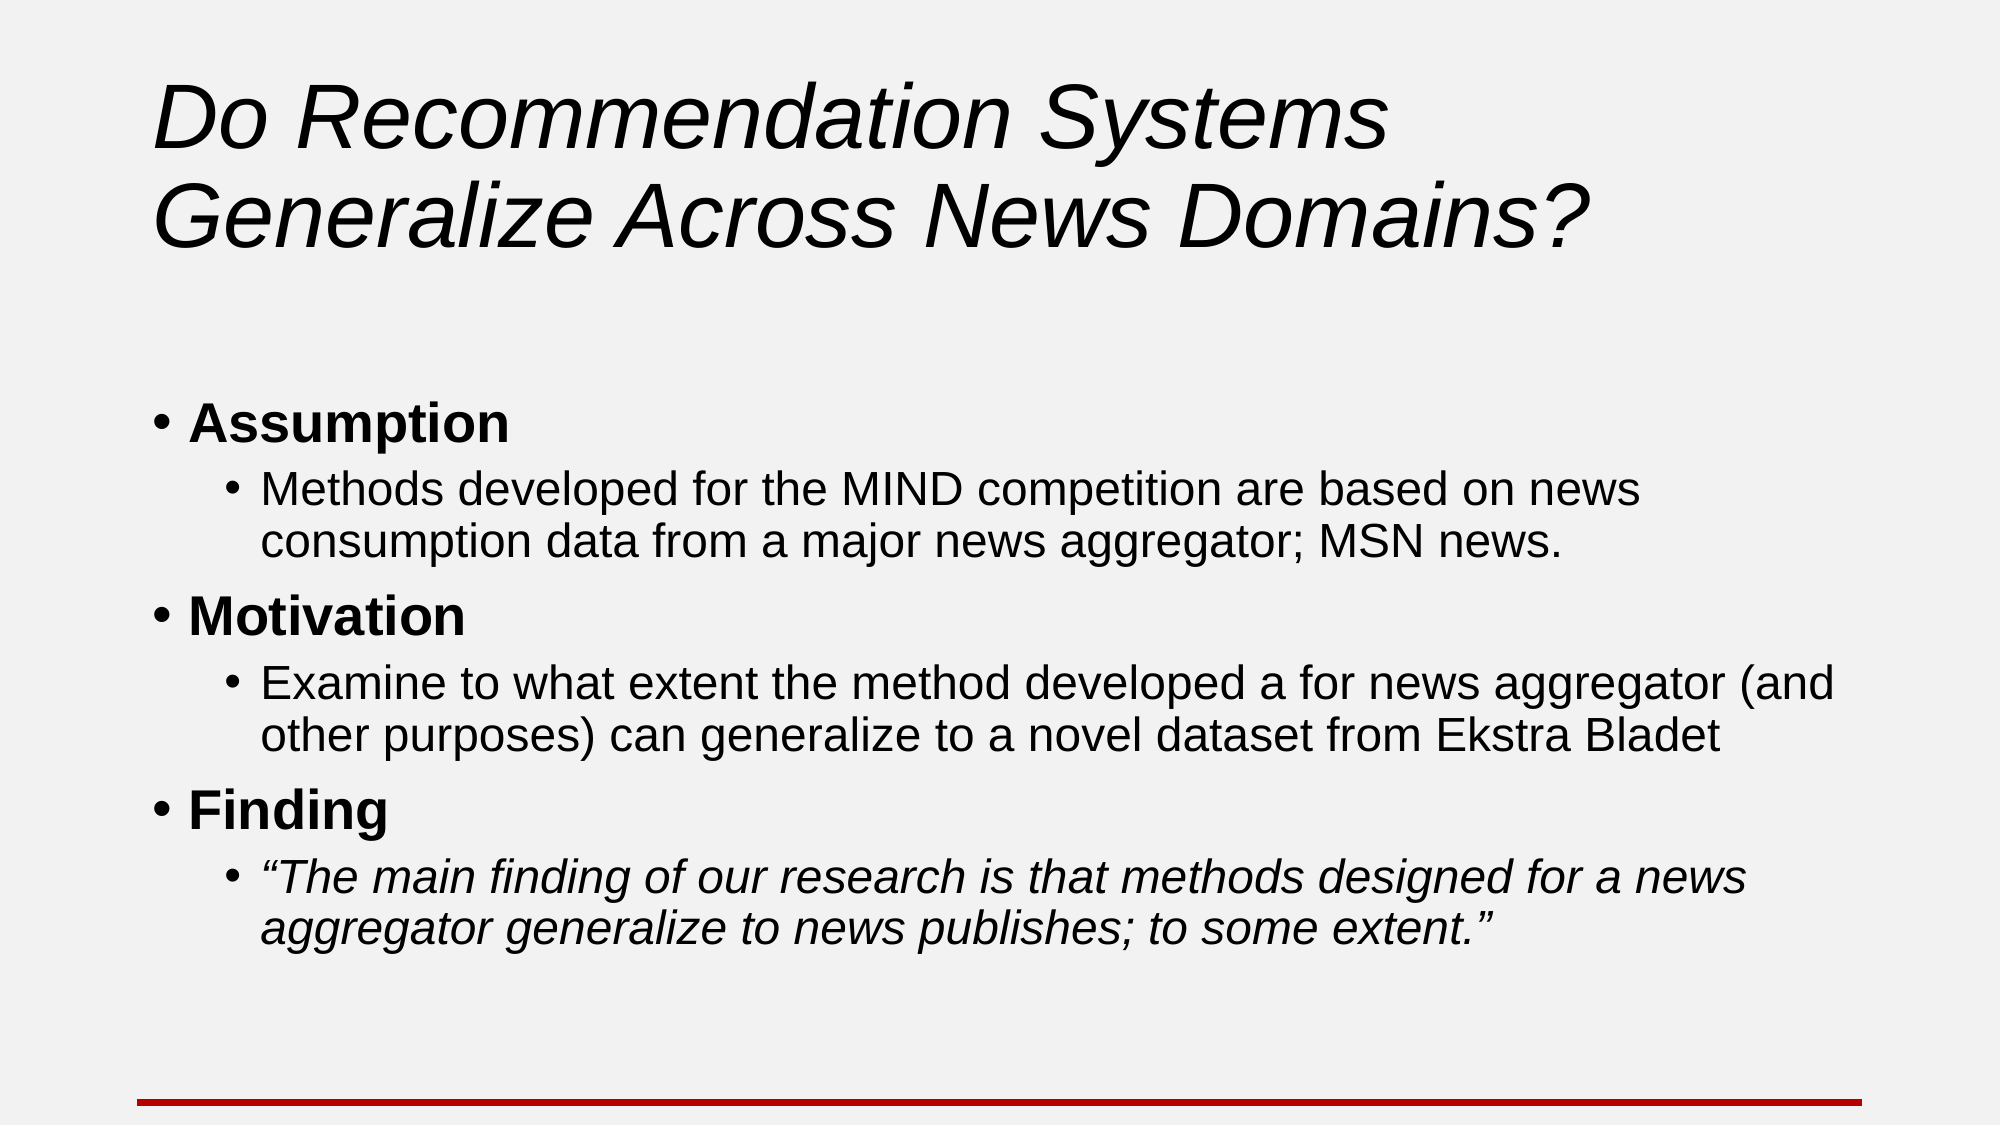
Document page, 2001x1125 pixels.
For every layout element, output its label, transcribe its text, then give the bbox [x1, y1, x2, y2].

title Do Recommendation Systems Generalize Across News Domains? [137, 59, 1863, 278]
list Assumption Methods developed for the MIND competition are based on news consumption data from a major news aggregator; MSN news. Motivation Examine to what extent the method developed a for news aggregator (and other purposes) can generalize to a novel dataset from Ekstra Bladet Finding “The main finding of our research is that methods designed for a news aggregator generalize to news publishes; to some extent.” [137, 299, 1863, 1014]
